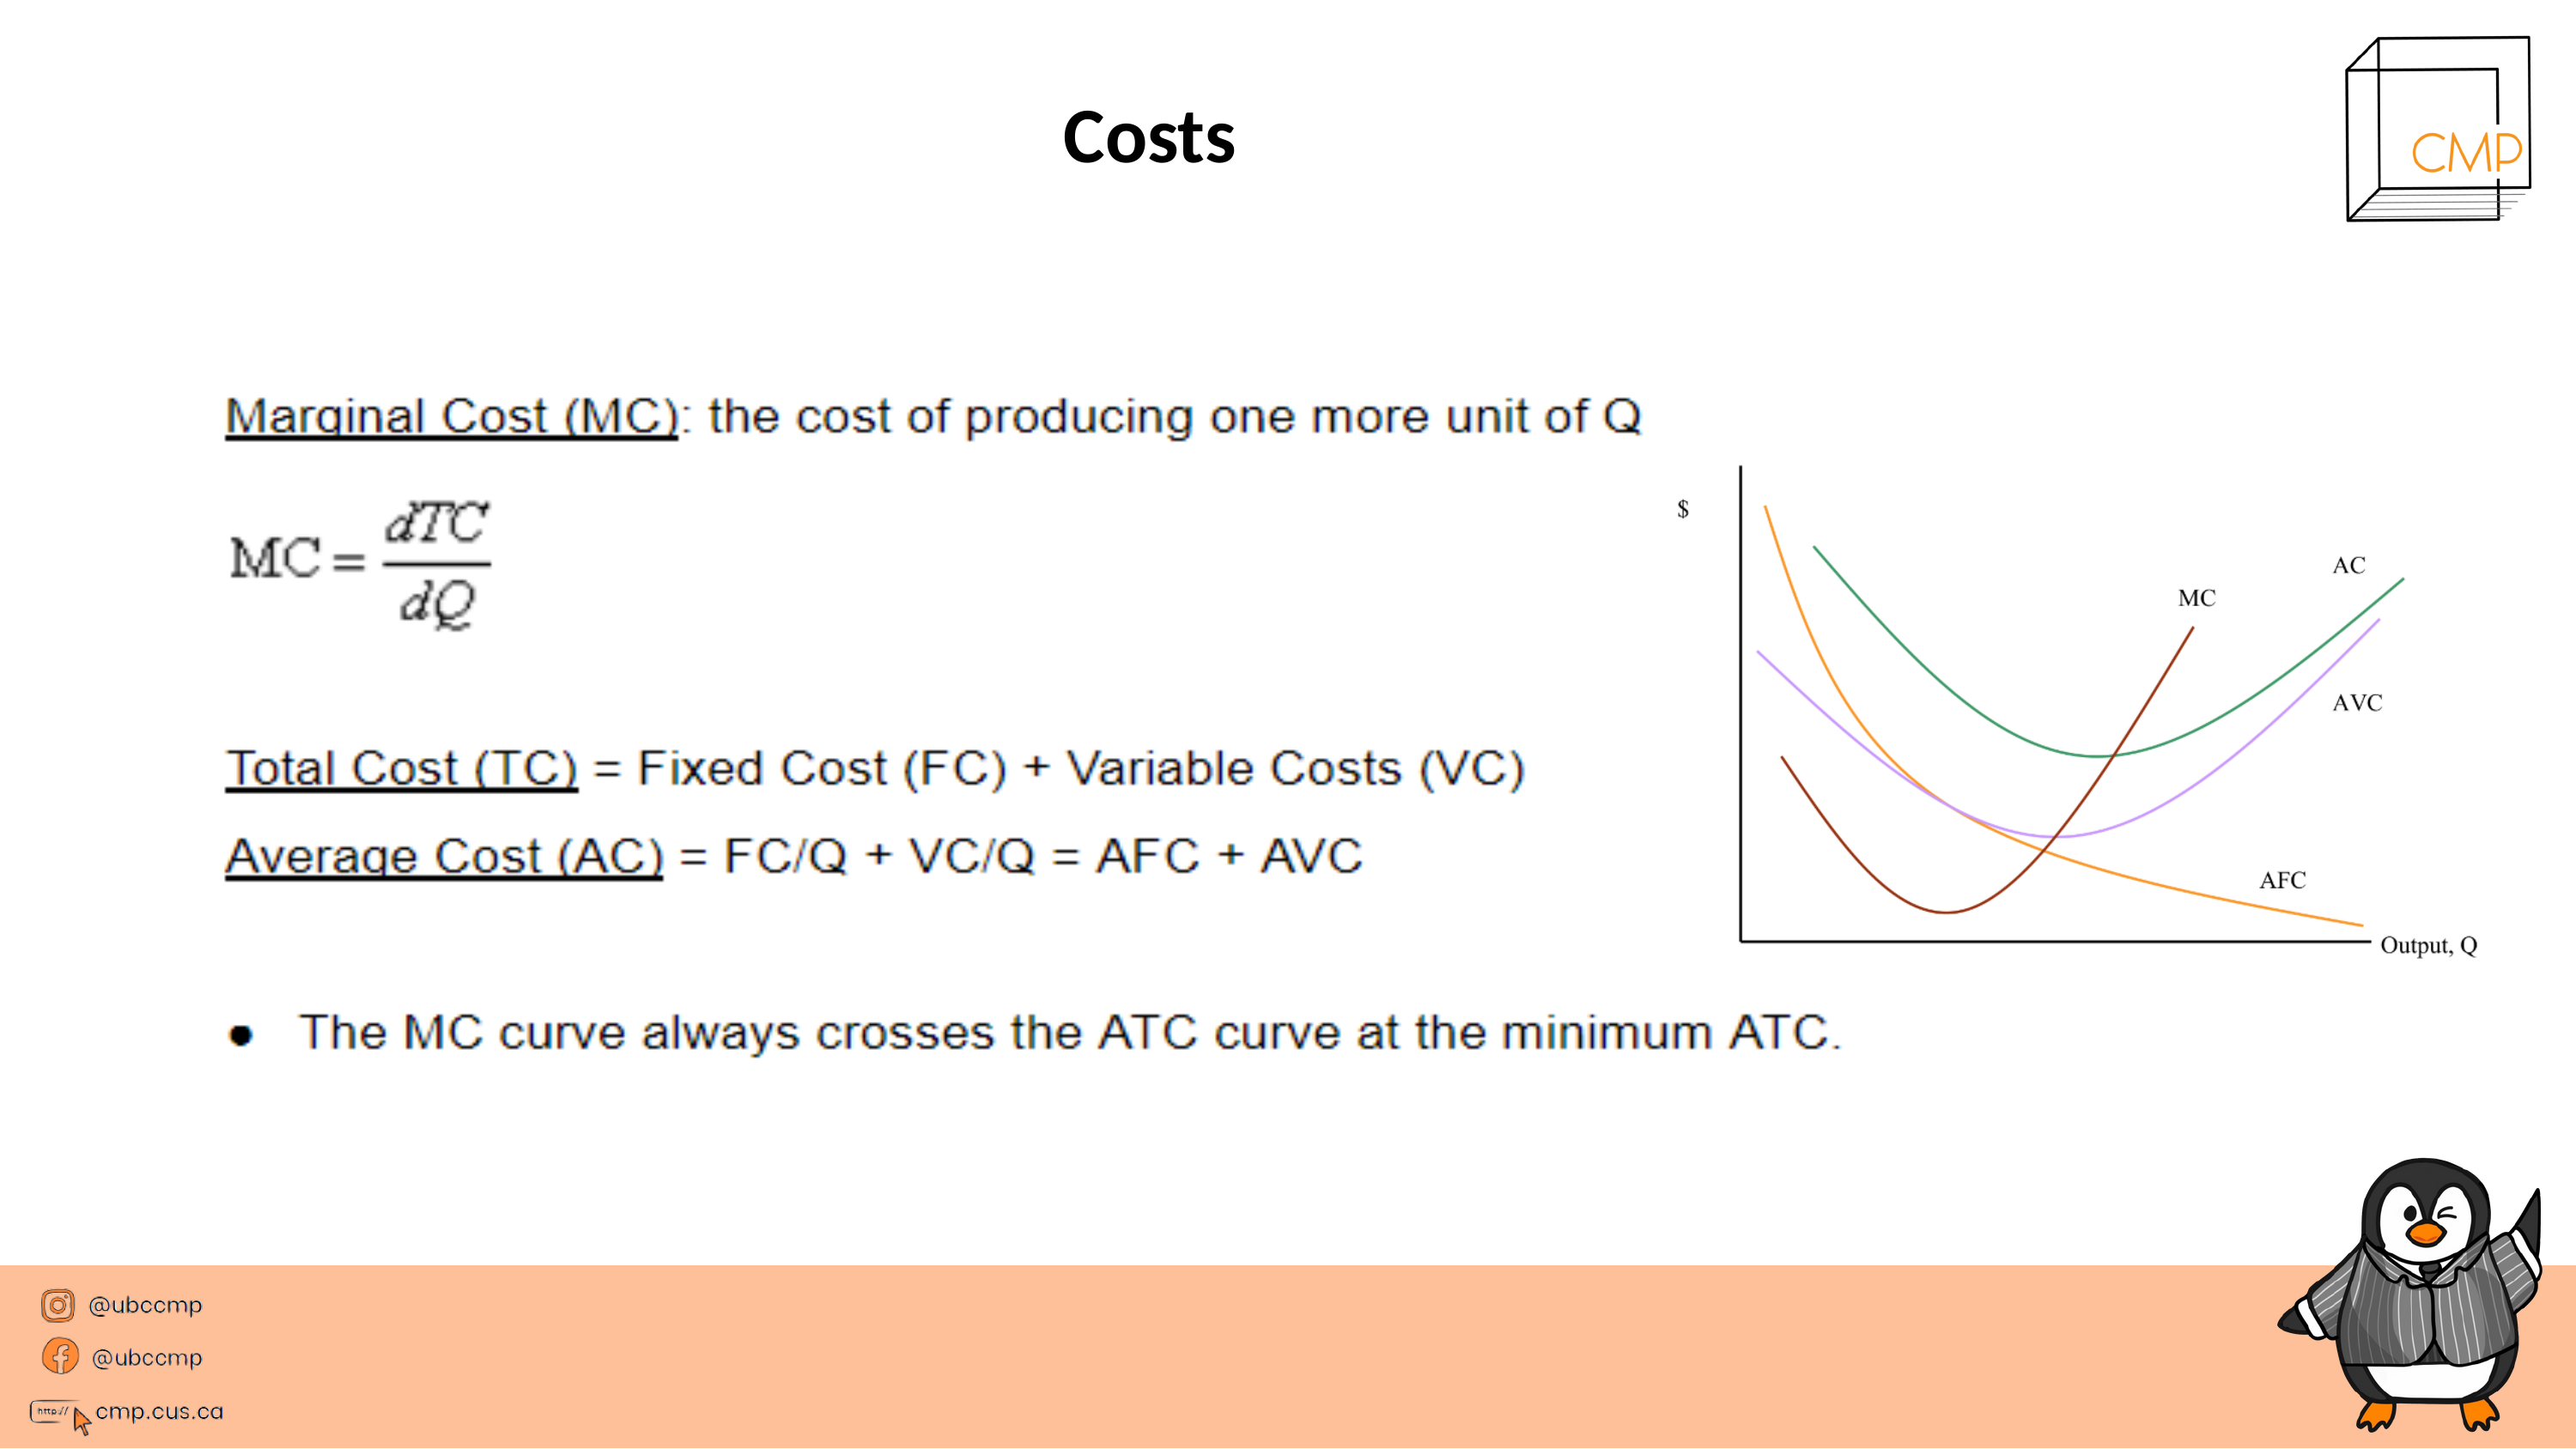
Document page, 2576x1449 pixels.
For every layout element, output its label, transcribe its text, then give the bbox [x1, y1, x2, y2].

text_box Costs [570, 50, 1730, 212]
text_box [0, 1245, 2227, 1449]
picture [216, 379, 2492, 1070]
picture [2232, 1003, 2576, 1449]
picture [15, 1276, 258, 1442]
picture [2233, 0, 2576, 337]
